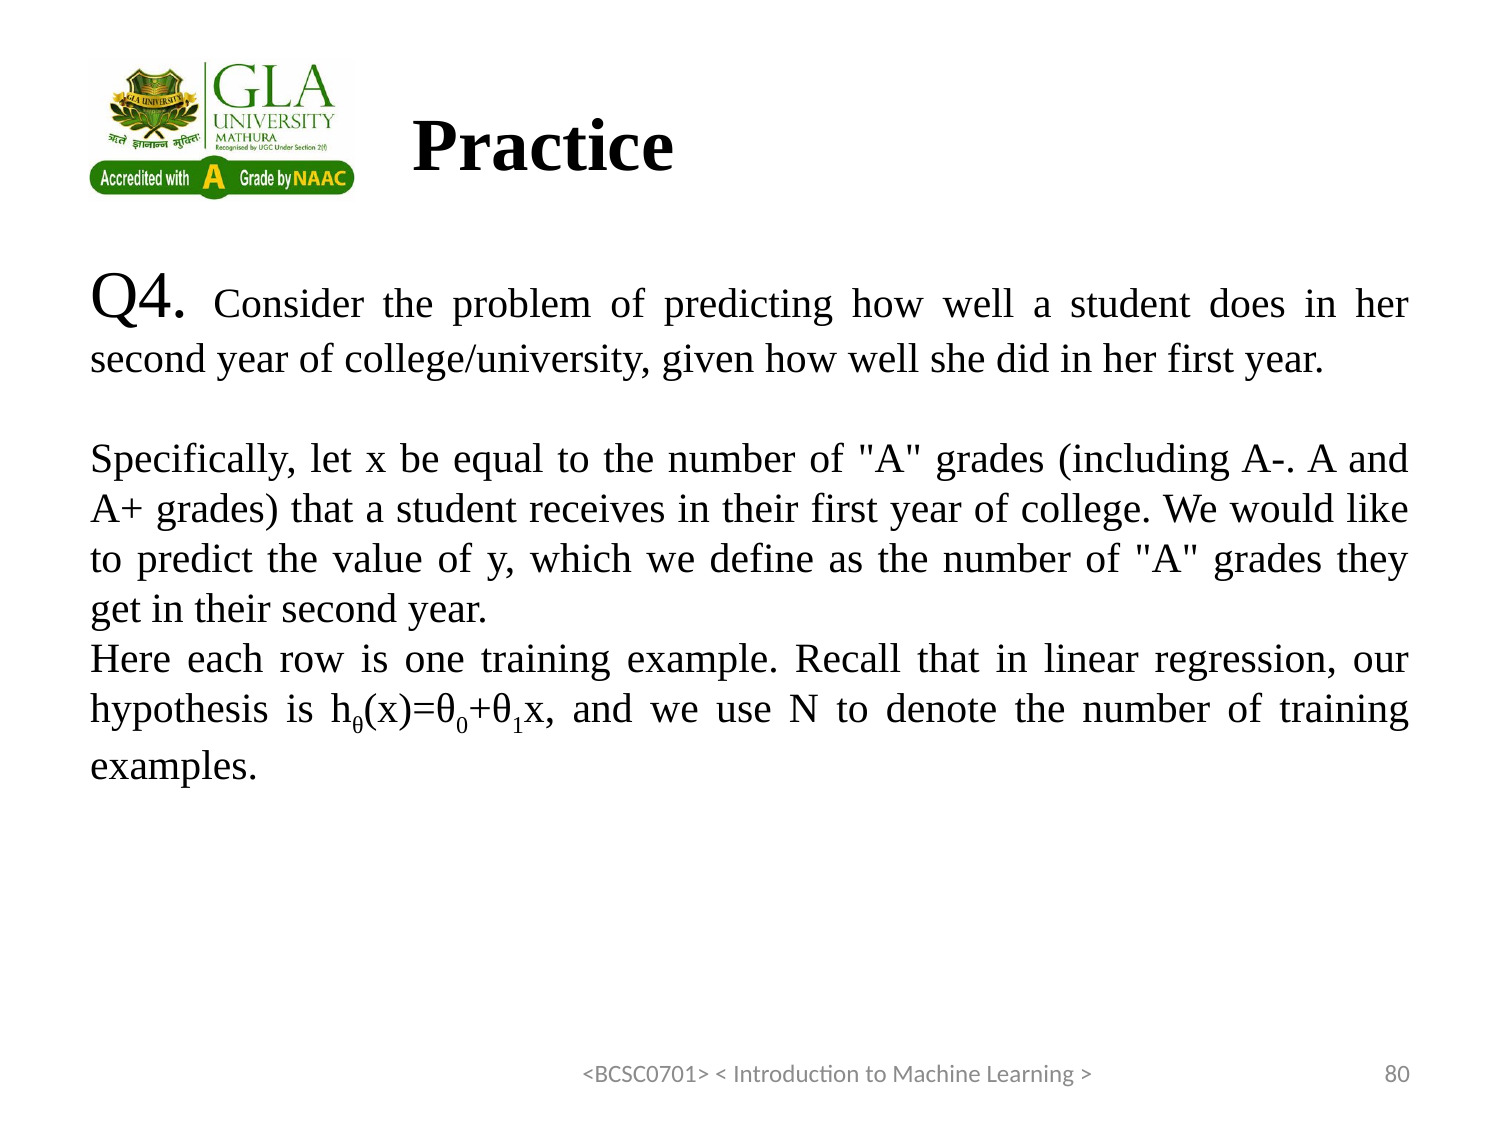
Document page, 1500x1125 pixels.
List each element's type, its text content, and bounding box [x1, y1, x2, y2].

slide_number 80 [1074, 1042, 1425, 1103]
picture [88, 58, 355, 202]
title Practice [397, 61, 1428, 219]
footer <BCSC0701> < Introduction to Machine Learning > [512, 1042, 1074, 1103]
text_box Q4. Consider the problem of predicting how well a student does in her second year of college/university, given how well she did in her first year. Specifically, let x be equal to the number of "A" grades (including A-. A and A+ grades) that a student receives in their first year of college. We would like to predict the value of y, which we define as the number of "A" grades they get in their second year. Here each row is one training example. Recall that in linear regression, our hypothesis is hθ(x)=θ0+θ1x, and we use N to denote the number of training examples. [75, 243, 1425, 846]
